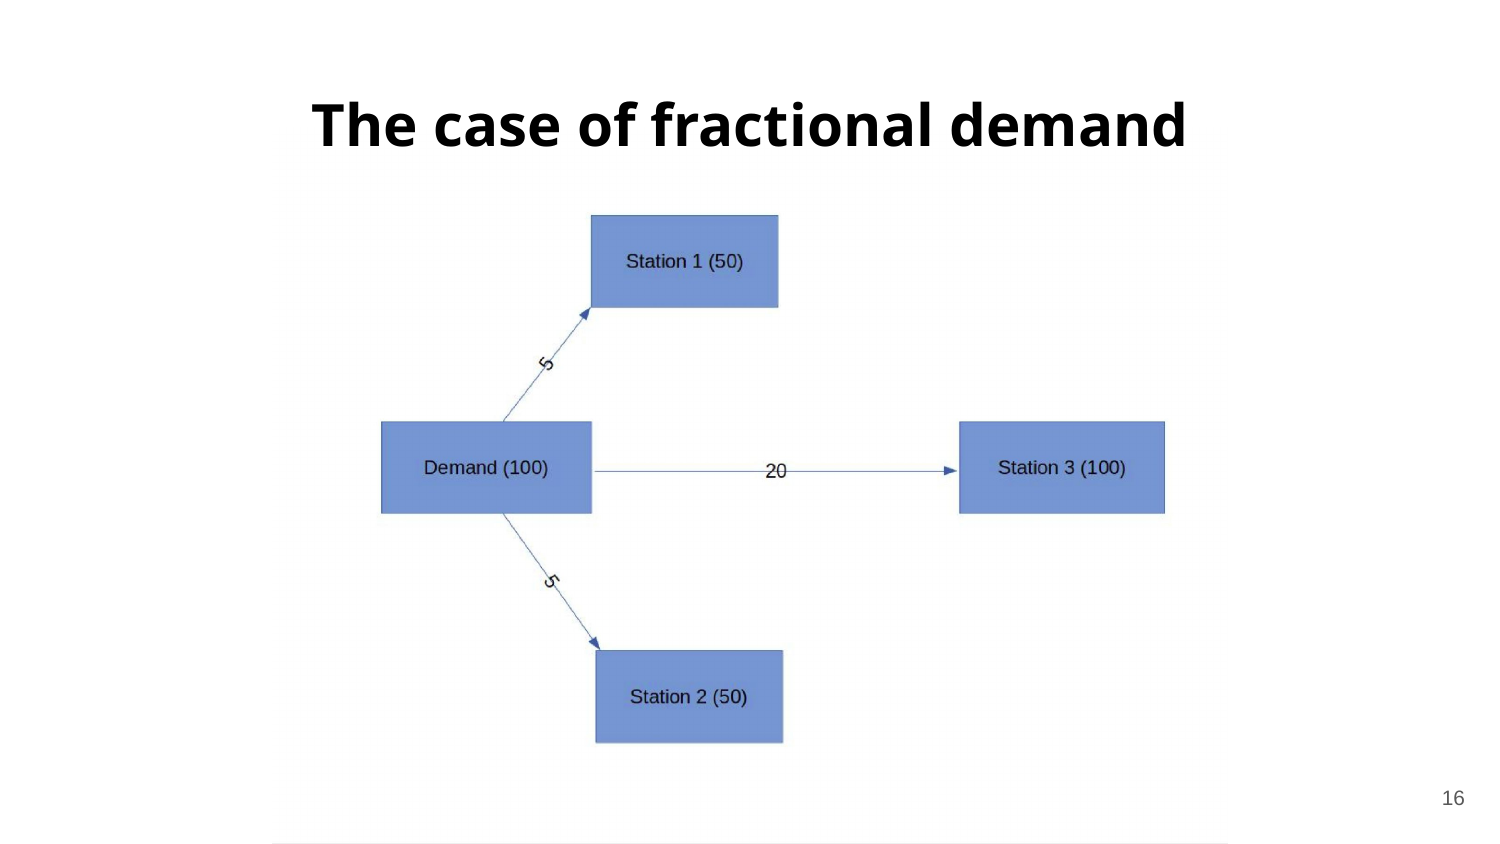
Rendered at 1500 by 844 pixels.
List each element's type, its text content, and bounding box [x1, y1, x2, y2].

picture [272, 127, 1228, 844]
title The case of fractional demand [51, 72, 1449, 167]
slide_number ‹#› [1389, 764, 1480, 830]
